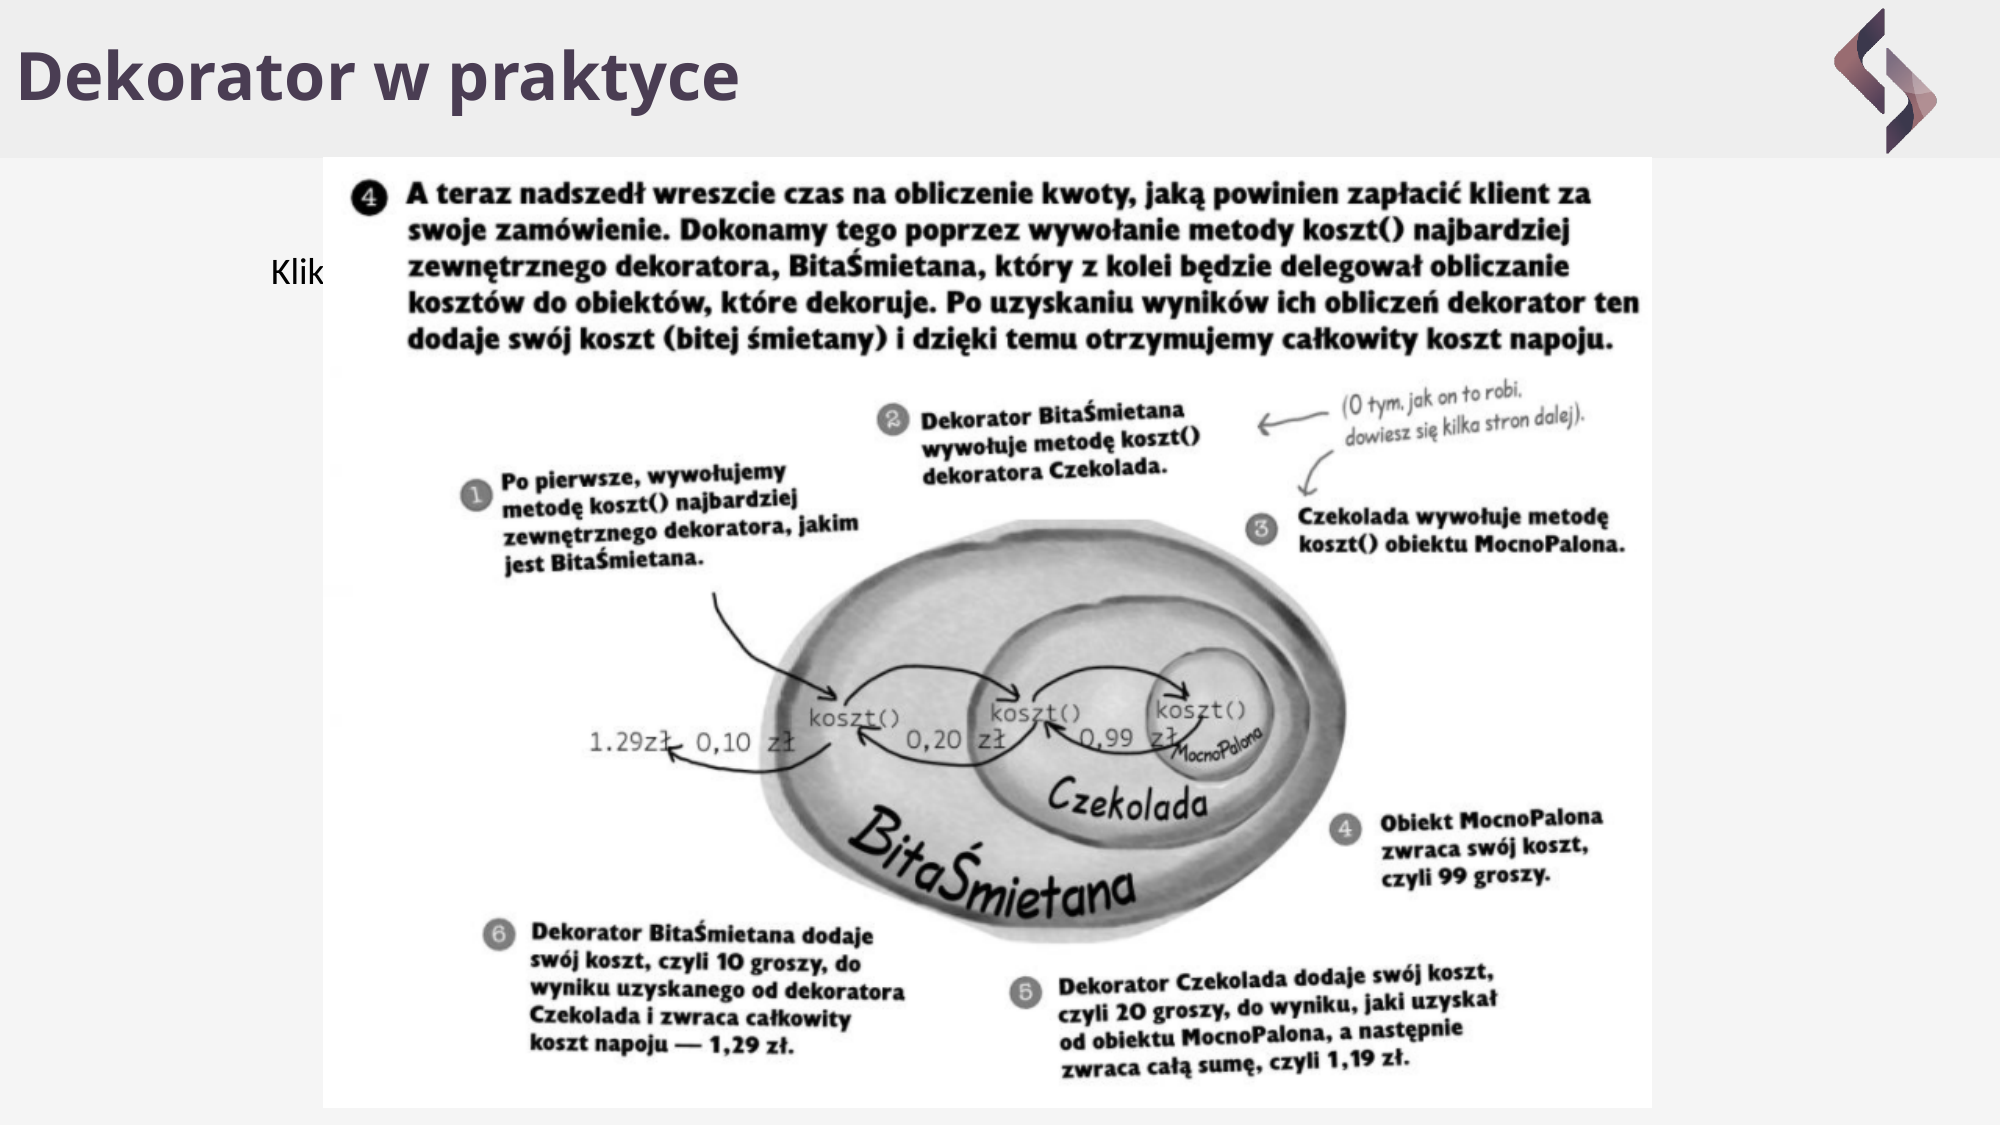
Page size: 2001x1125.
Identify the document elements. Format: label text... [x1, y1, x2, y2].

picture [1787, 0, 2001, 166]
title Dekorator w praktyce [0, 0, 1788, 158]
picture [311, 157, 1652, 1108]
